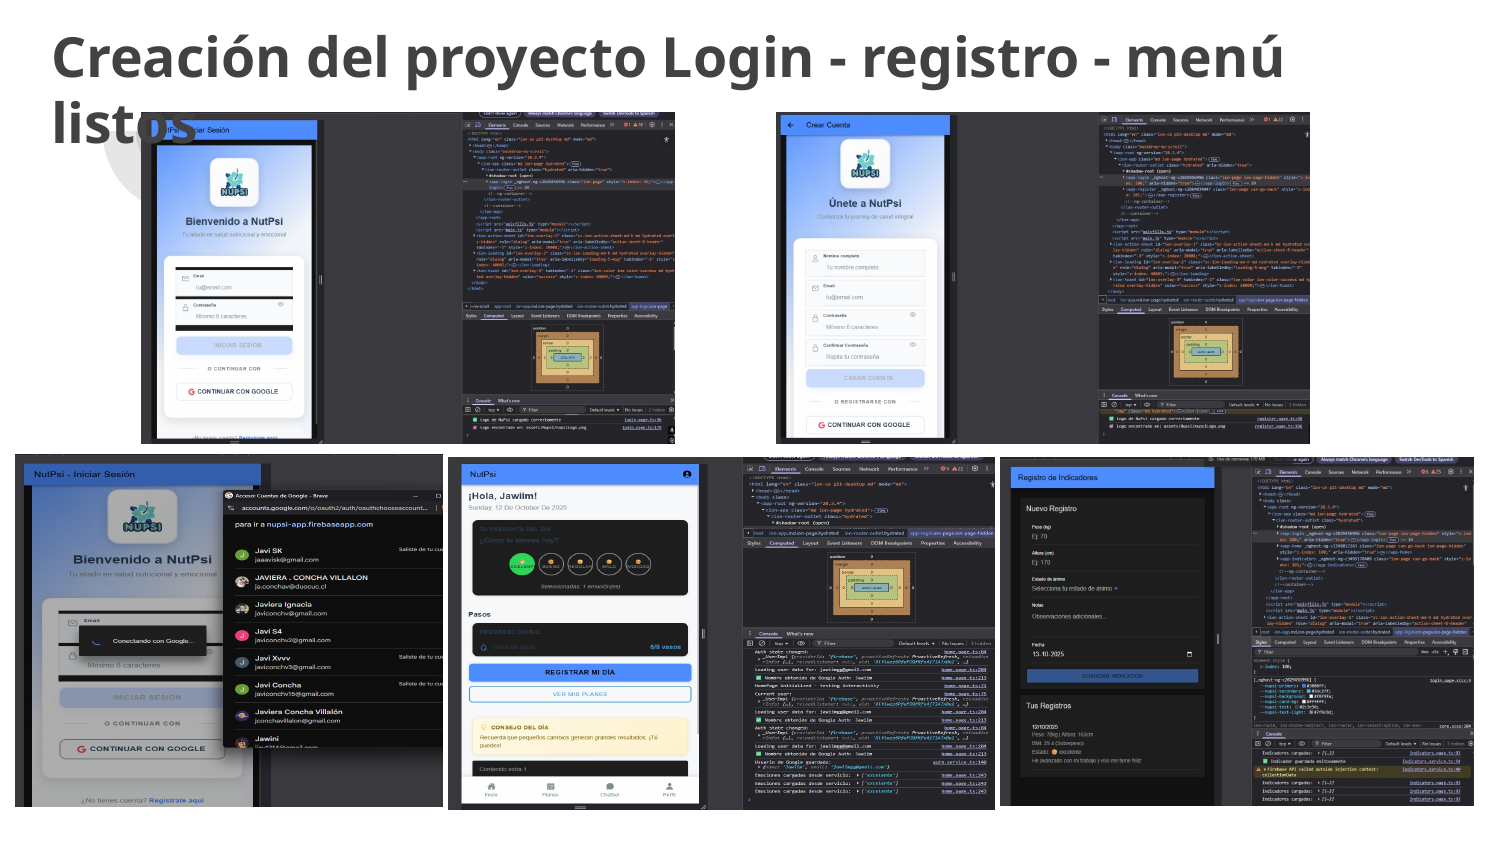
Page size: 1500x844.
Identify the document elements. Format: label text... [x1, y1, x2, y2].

picture [448, 457, 995, 811]
title Creación del proyecto Login - registro - menú listos [36, 7, 1385, 172]
picture [140, 112, 675, 444]
picture [776, 112, 1310, 444]
picture [1000, 457, 1475, 807]
picture [14, 454, 443, 807]
